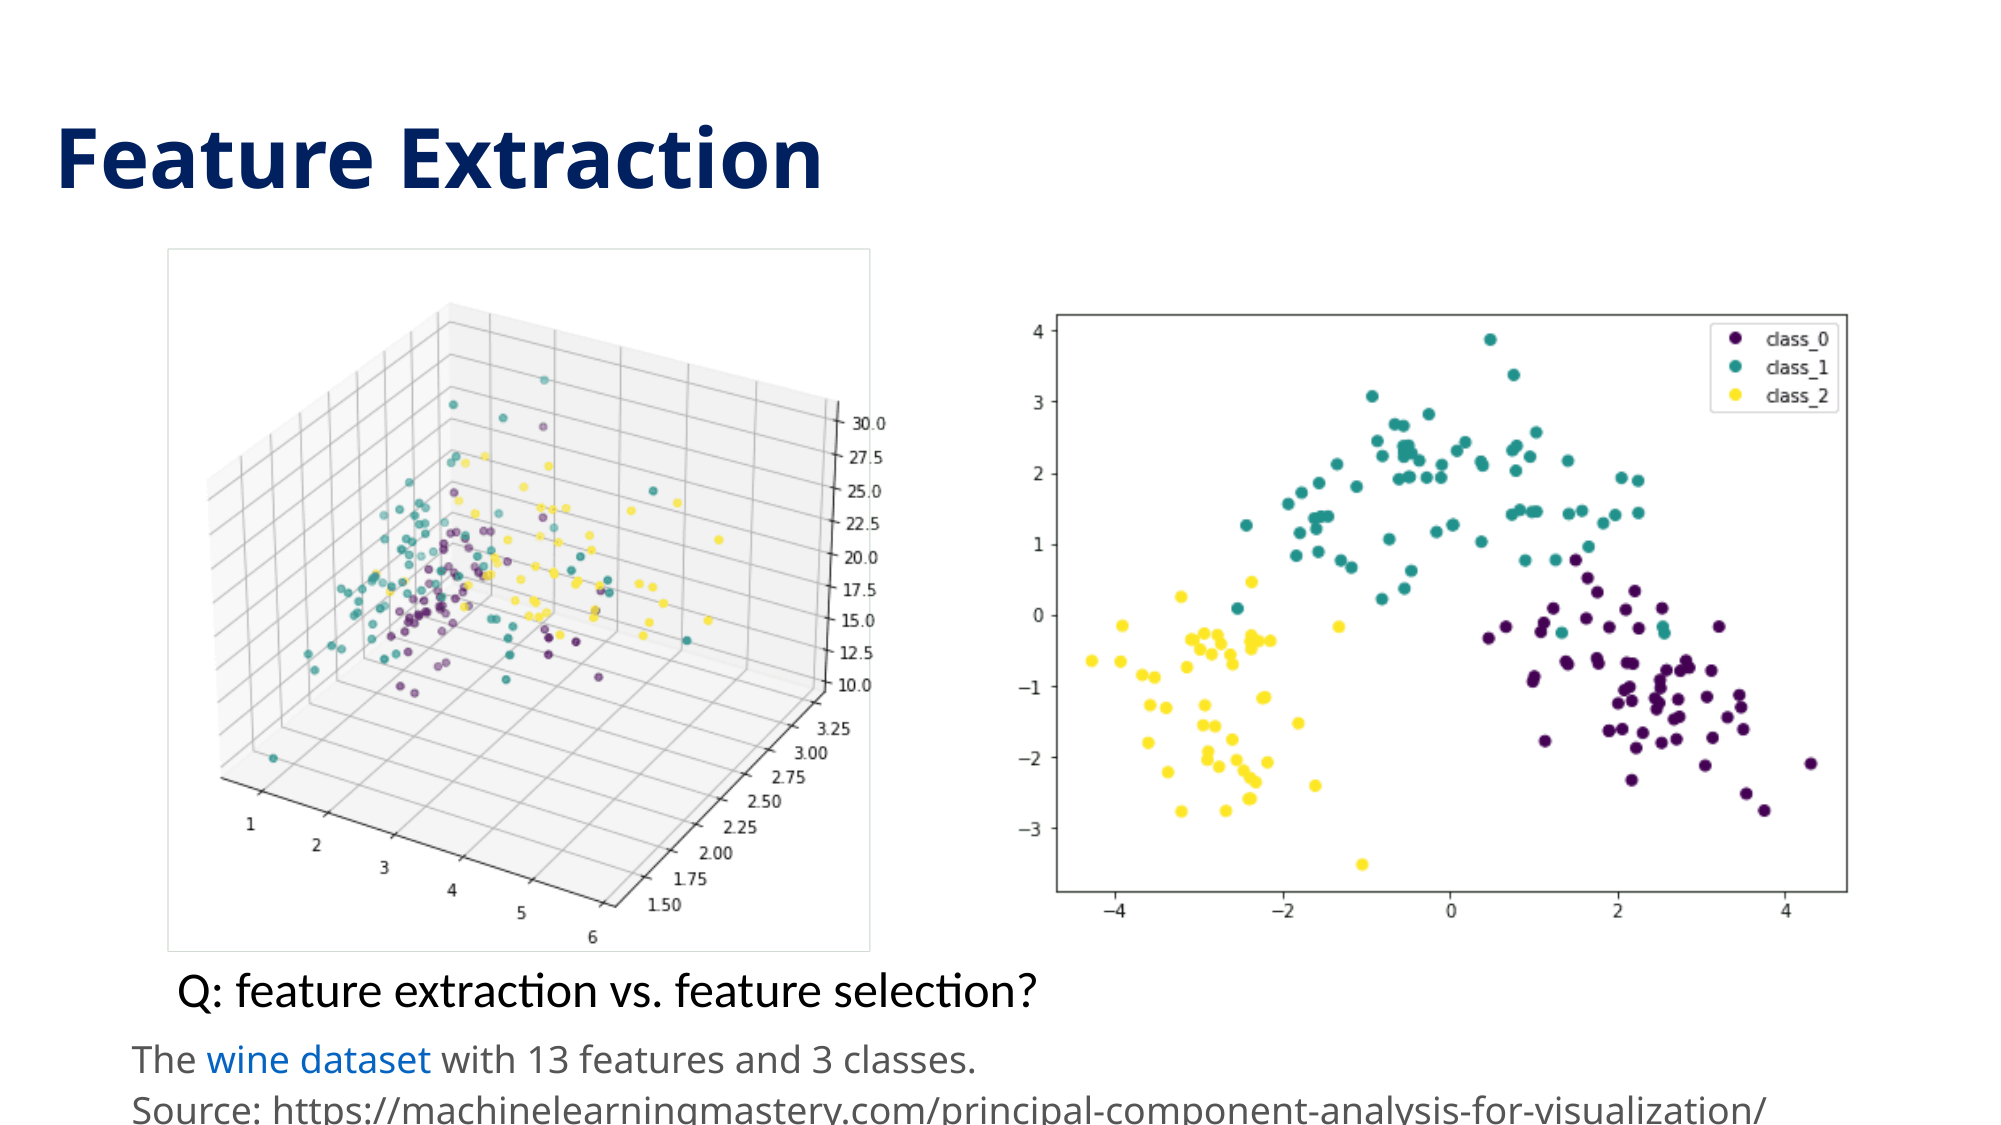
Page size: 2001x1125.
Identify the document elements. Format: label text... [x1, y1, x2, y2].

picture [1005, 301, 1859, 934]
text_box The wine dataset with 13 features and 3 classes. Source: https://machinelearningmastery.com/principal-component-analysis-for-visualization/ [116, 1028, 1784, 1125]
text_box Q: feature extraction vs. feature selection? [162, 950, 1066, 1026]
picture [157, 238, 896, 963]
title Feature Extraction [47, 109, 1748, 333]
